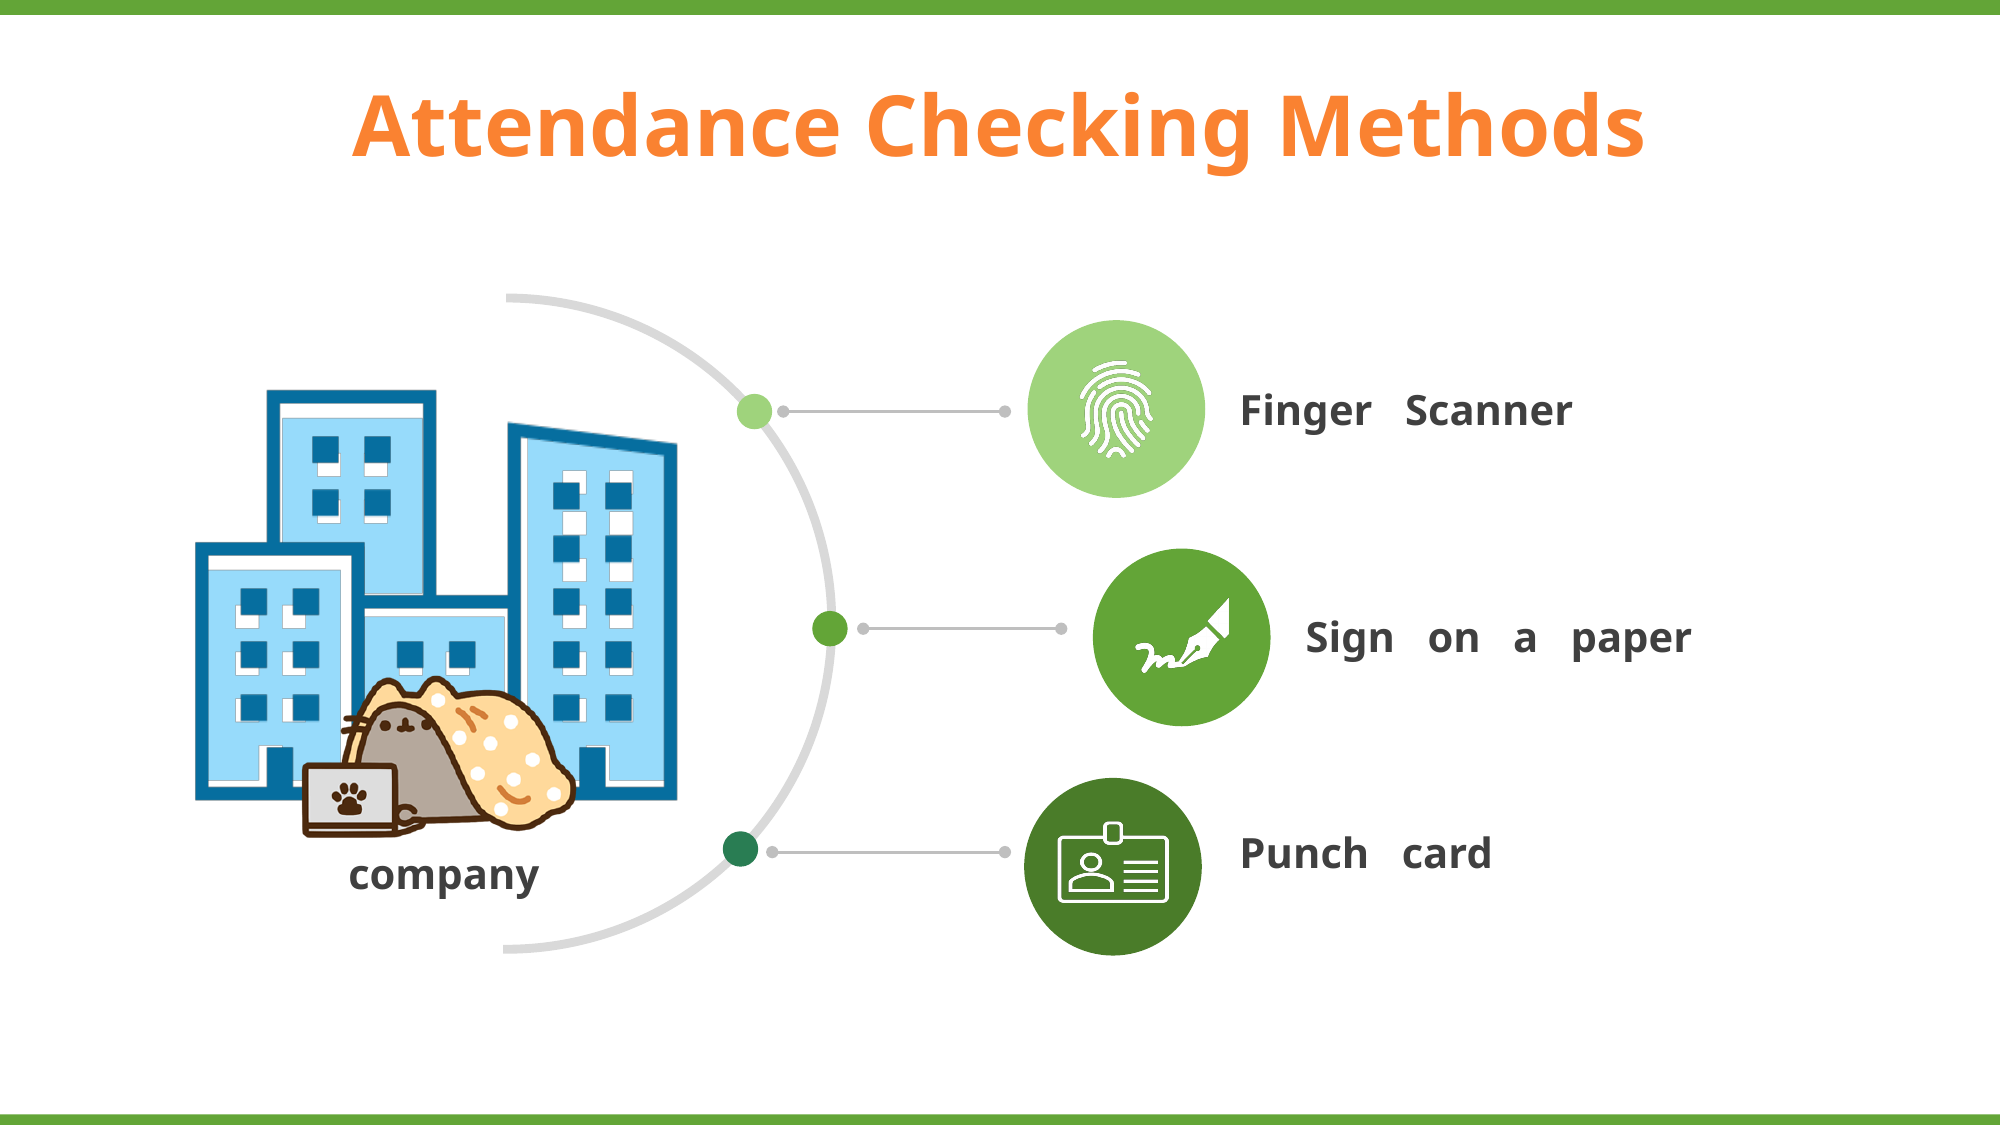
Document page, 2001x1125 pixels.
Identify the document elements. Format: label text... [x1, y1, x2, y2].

text_box [1023, 776, 1203, 957]
text_box [749, 392, 774, 431]
text_box [811, 609, 849, 648]
text_box [1091, 547, 1272, 728]
list Attendance Checking Methods [50, 65, 1950, 185]
text_box [1026, 319, 1207, 499]
text_box [749, 427, 833, 836]
text_box [503, 913, 657, 950]
picture [1059, 352, 1176, 466]
picture [124, 278, 749, 919]
text_box Punch card [1224, 819, 1661, 885]
picture [1133, 587, 1231, 685]
text_box Finger Scanner [1224, 376, 1661, 442]
picture [1047, 805, 1179, 919]
text_box Sign on a paper [1290, 603, 1898, 669]
text_box [749, 832, 760, 866]
